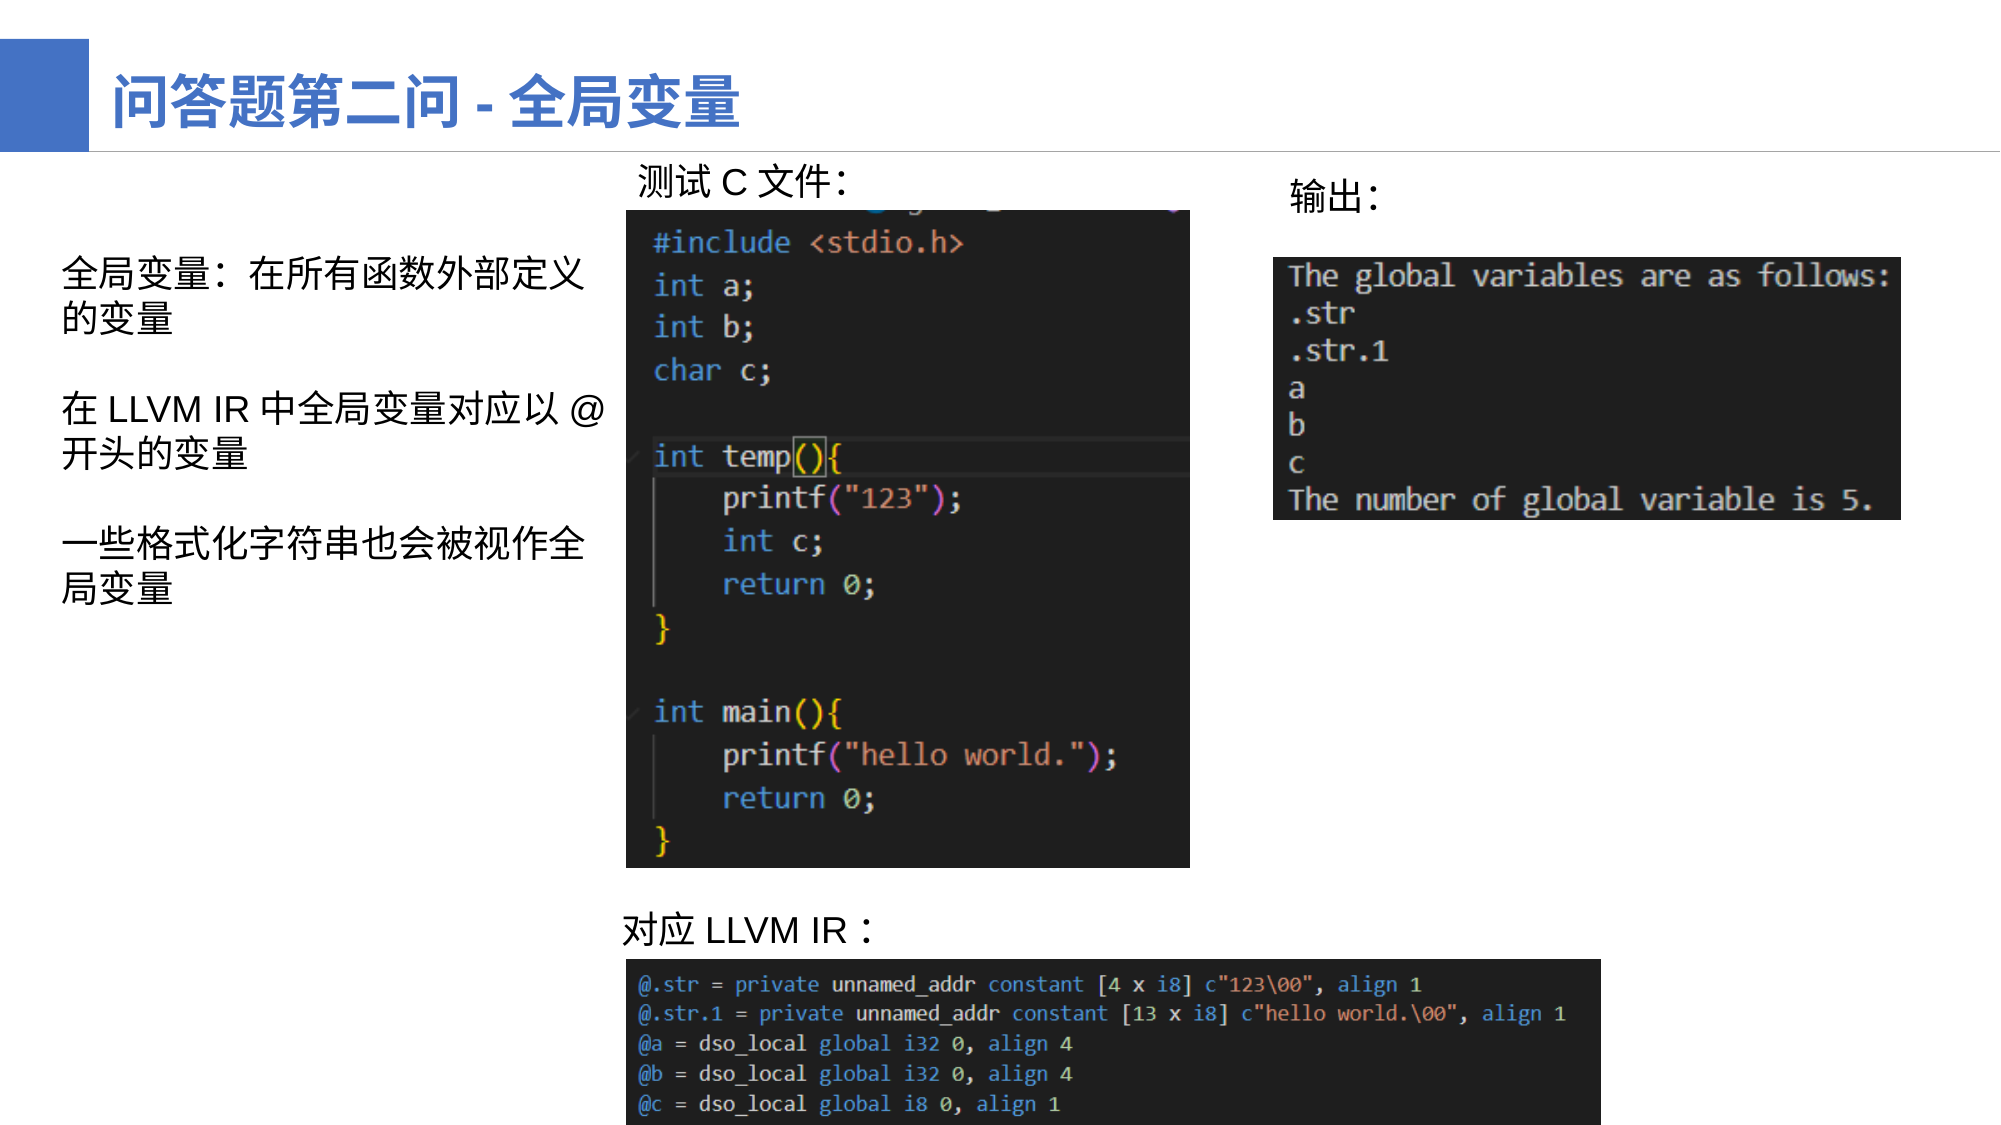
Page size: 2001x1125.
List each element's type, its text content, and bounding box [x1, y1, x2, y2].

text_box 全局变量：在所有函数外部定义的变量 在LLVM IR中全局变量对应以@开头的变量 一些格式化字符串也会被视作全局变量 [46, 242, 626, 618]
text_box 对应LLVM IR： [606, 899, 910, 959]
list 问答题第二问-全局变量 [96, 57, 880, 144]
text_box 测试C文件： [622, 150, 885, 211]
picture [1273, 257, 1901, 520]
picture [626, 959, 1601, 1125]
text_box 输出： [1274, 165, 1417, 225]
picture [626, 210, 1190, 868]
